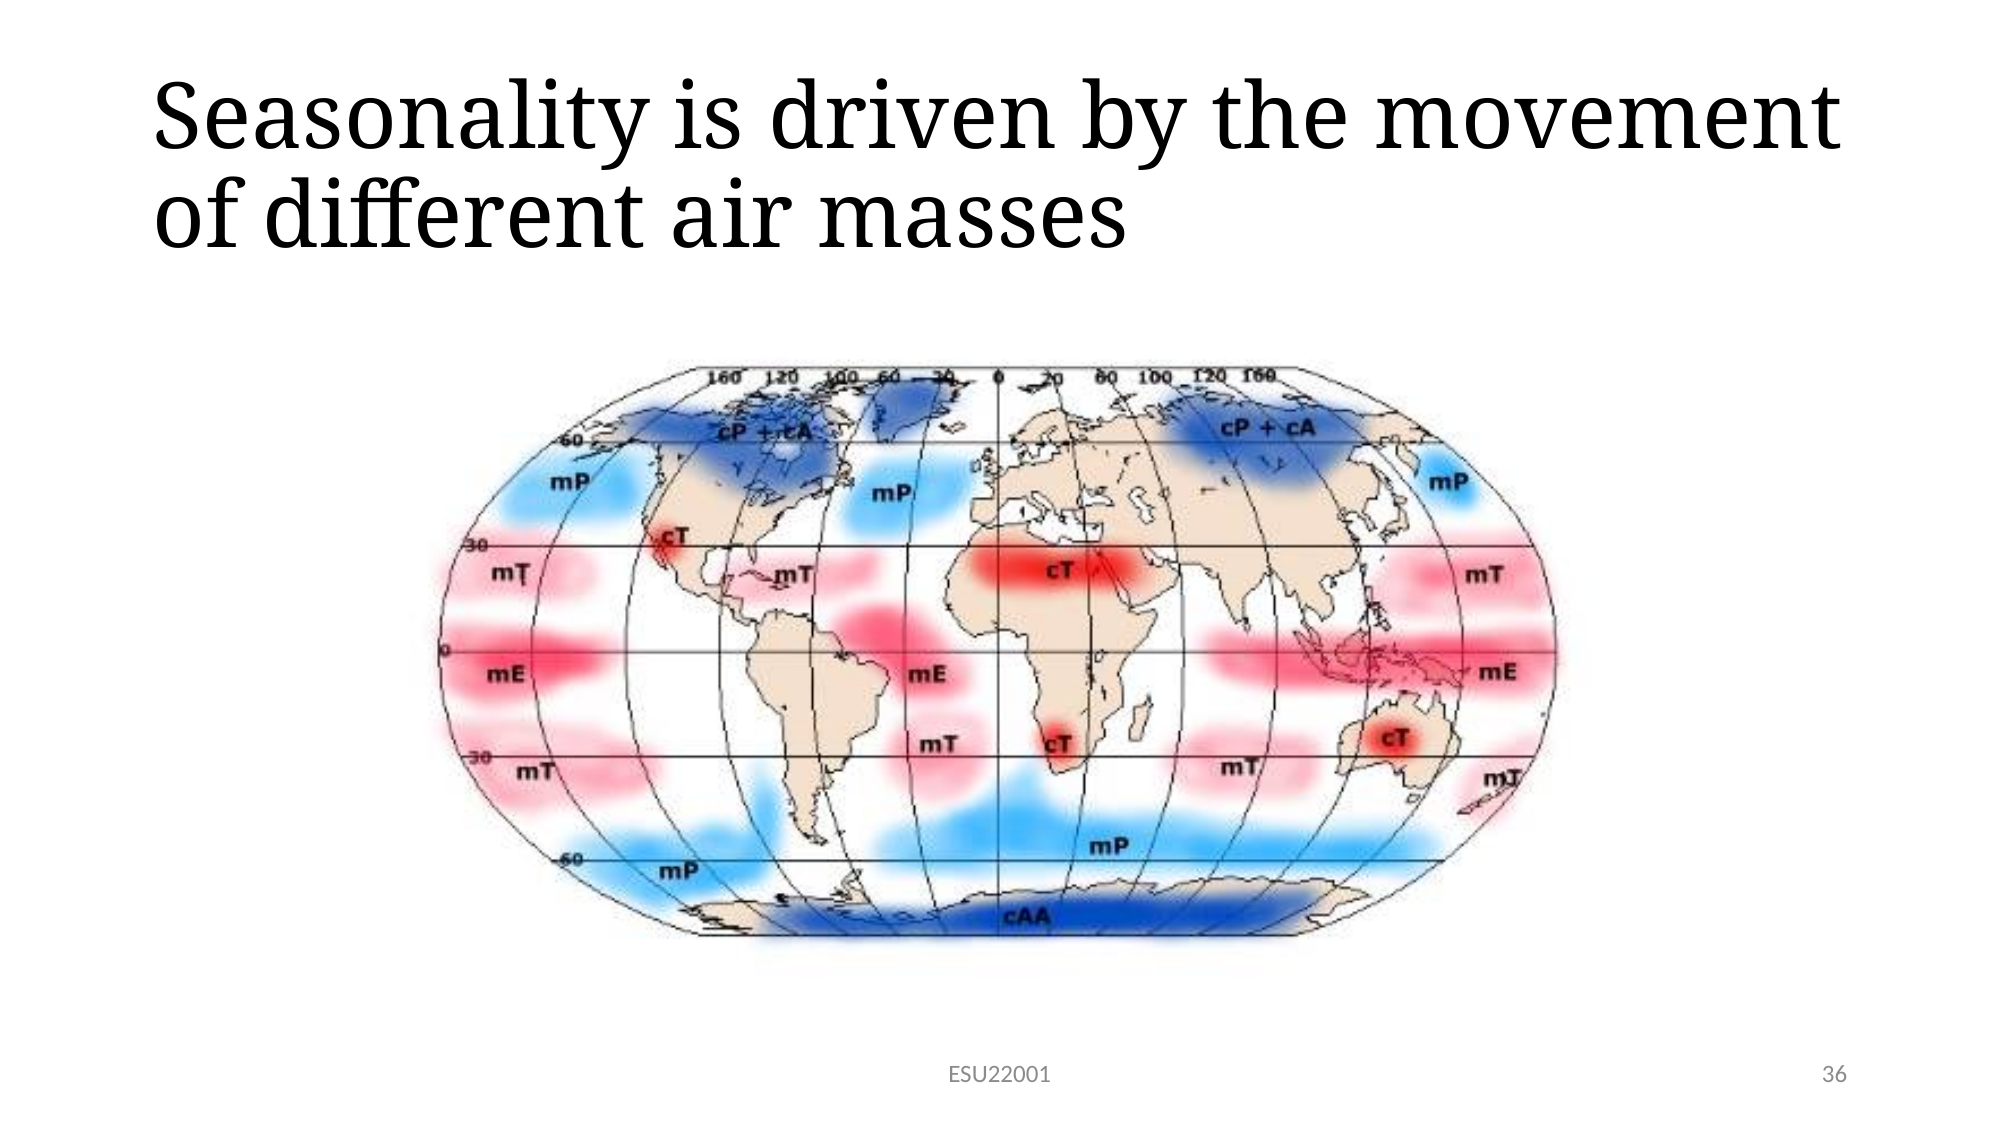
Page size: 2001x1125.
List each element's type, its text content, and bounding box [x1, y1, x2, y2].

slide_number 36 [1412, 1042, 1863, 1103]
title Seasonality is driven by the movement of different air masses [137, 59, 1863, 278]
footer ESU22001 [662, 1042, 1338, 1103]
picture [393, 324, 1607, 996]
